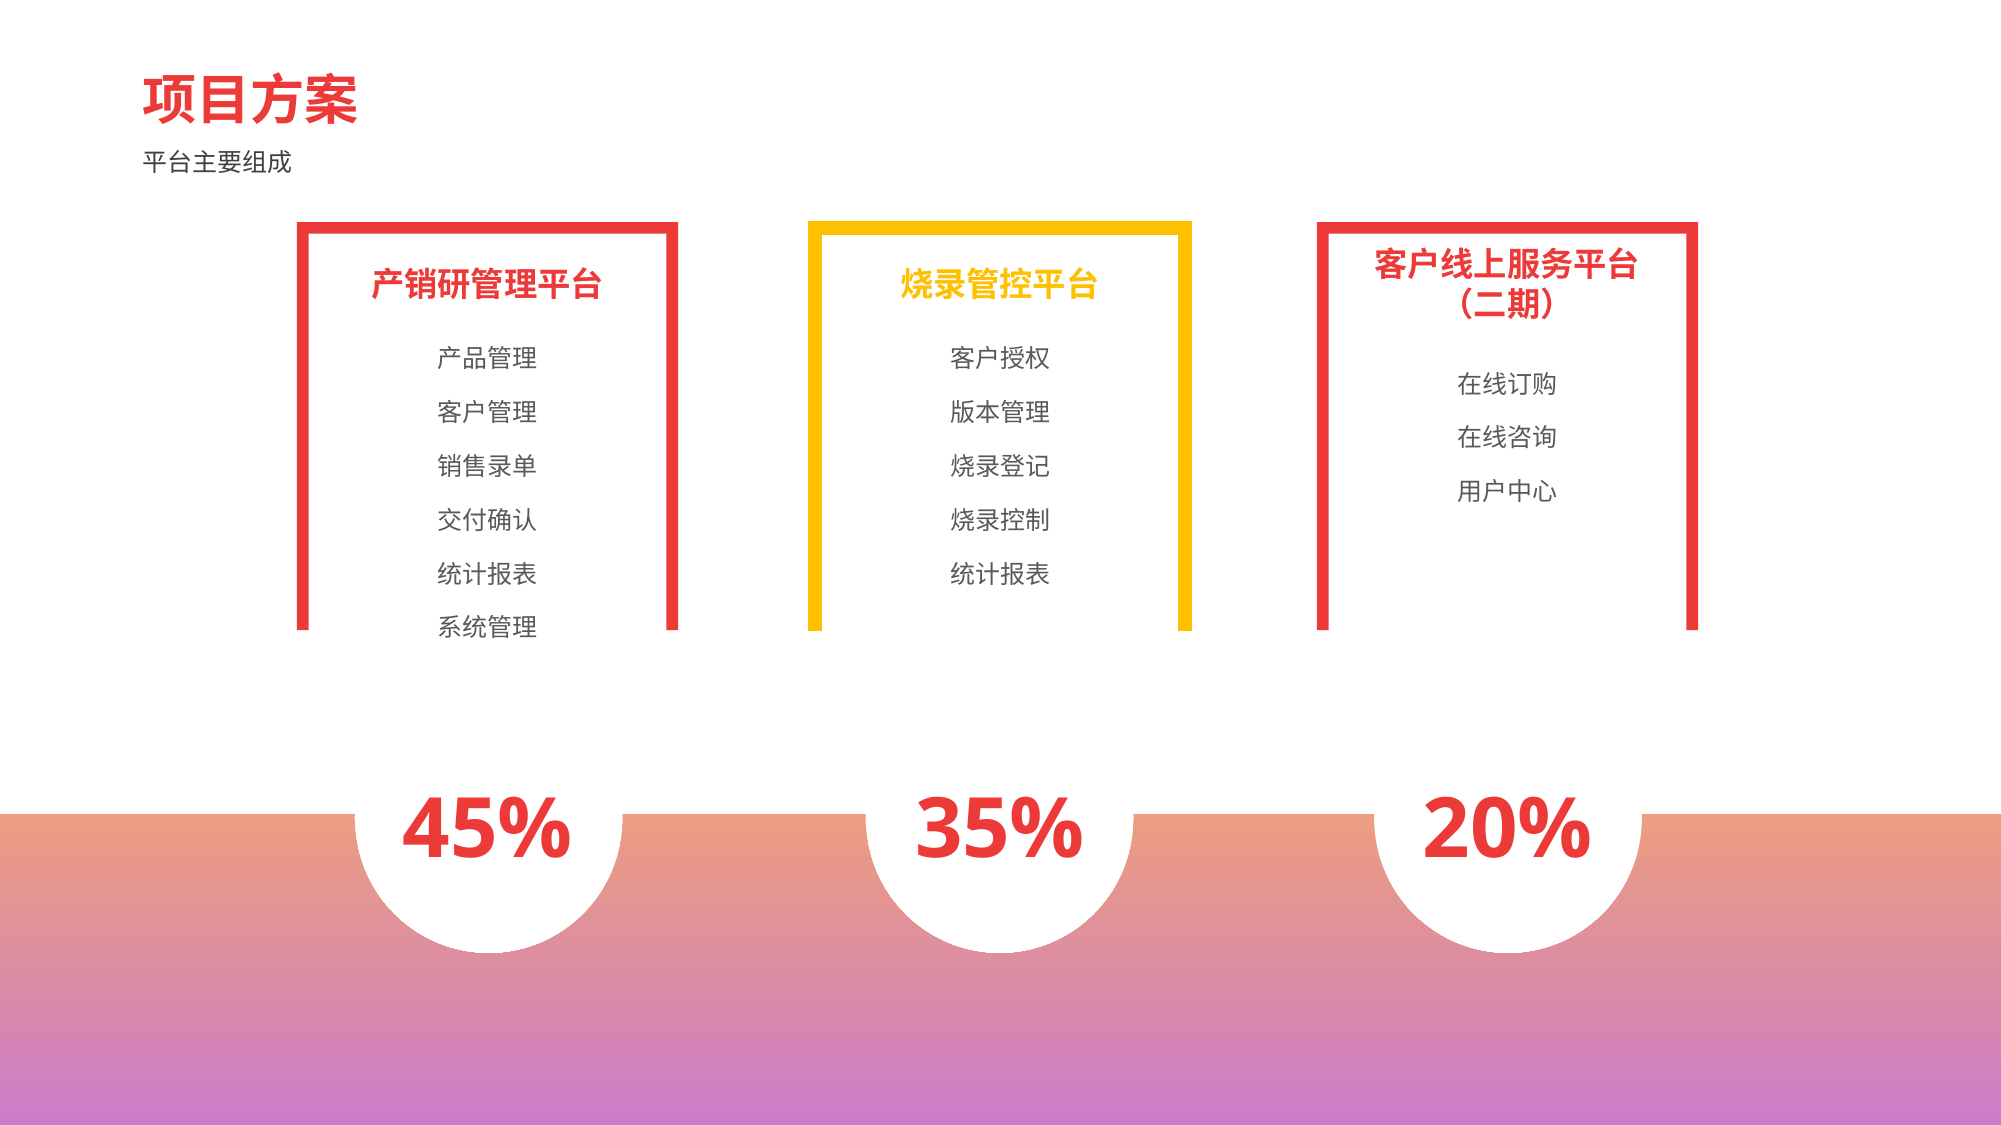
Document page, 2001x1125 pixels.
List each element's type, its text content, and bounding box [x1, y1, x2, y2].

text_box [316, 256, 659, 654]
text_box [1316, 221, 1699, 631]
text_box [1342, 235, 1673, 516]
text_box 20% [1392, 767, 1623, 882]
text_box [0, 812, 2000, 1125]
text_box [127, 58, 554, 185]
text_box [801, 256, 1199, 654]
text_box 45% [372, 767, 602, 882]
text_box [808, 221, 1192, 256]
text_box [296, 221, 679, 631]
text_box 35% [885, 767, 1115, 882]
